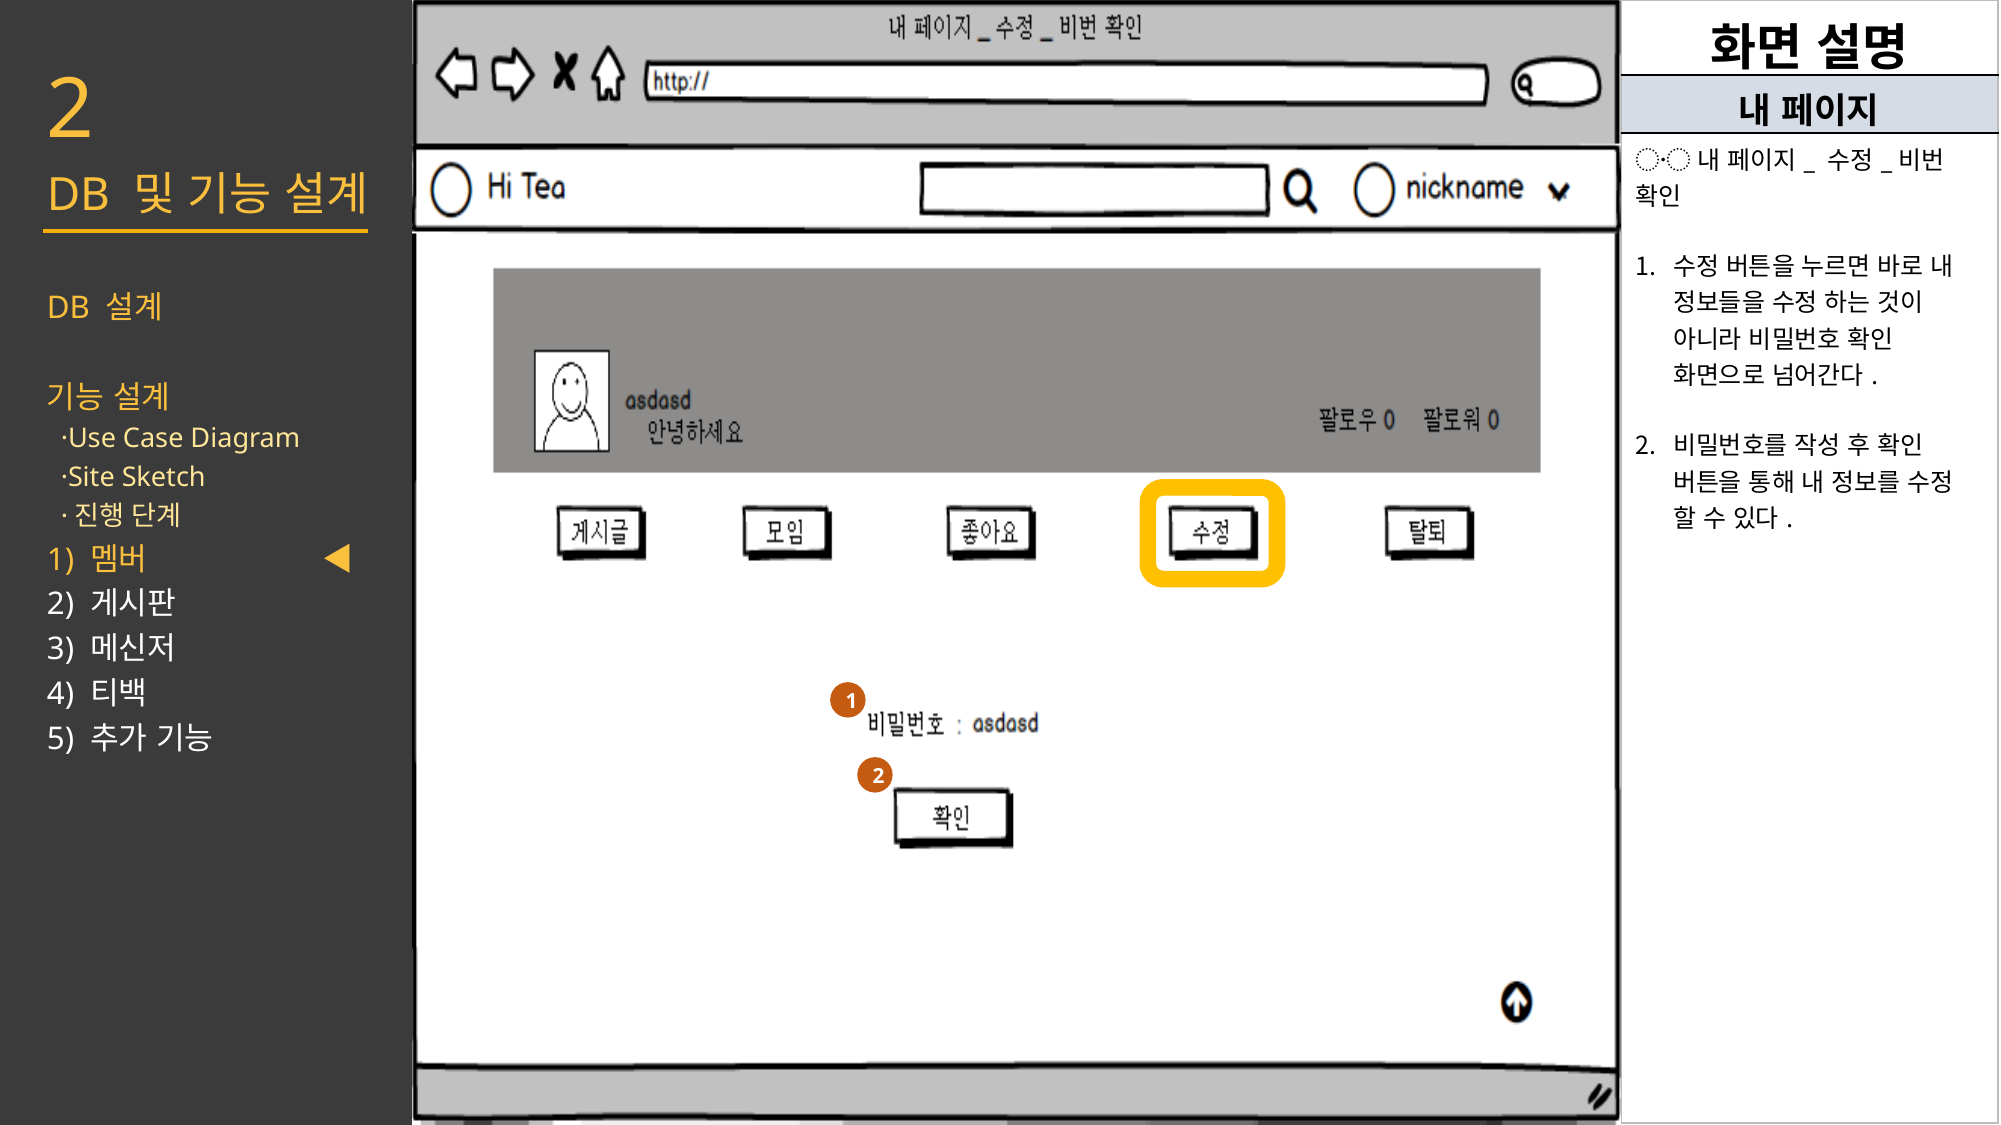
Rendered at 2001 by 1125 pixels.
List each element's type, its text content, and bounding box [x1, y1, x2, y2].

table_cell 〮 내 페이지_ 수정_비번 확인 수정 버튼을 누르면 바로 내 정보들을 수정 하는 것이 아니라 비밀번호 확인 화면으로 넘어간다. 비밀번호를 작성 후 확인 버튼을 통해 내 정보를 수정 할 수 있다. [1622, 134, 1997, 1122]
picture [412, 0, 1621, 1125]
table_cell 내 페이지 [1622, 76, 1997, 132]
text_box 2 DB 및 기능 설계 DB 설계 기능 설계 ·Use Case Diagram ·Site Sketch ·진행 단계 1) 멤버 ◀ 2) 게시판 3) 메신저 4) 티백 5) 추가 기능 [32, 26, 384, 763]
text_box [0, 0, 412, 1125]
table_header 화면 설명 [1622, 1, 1997, 74]
